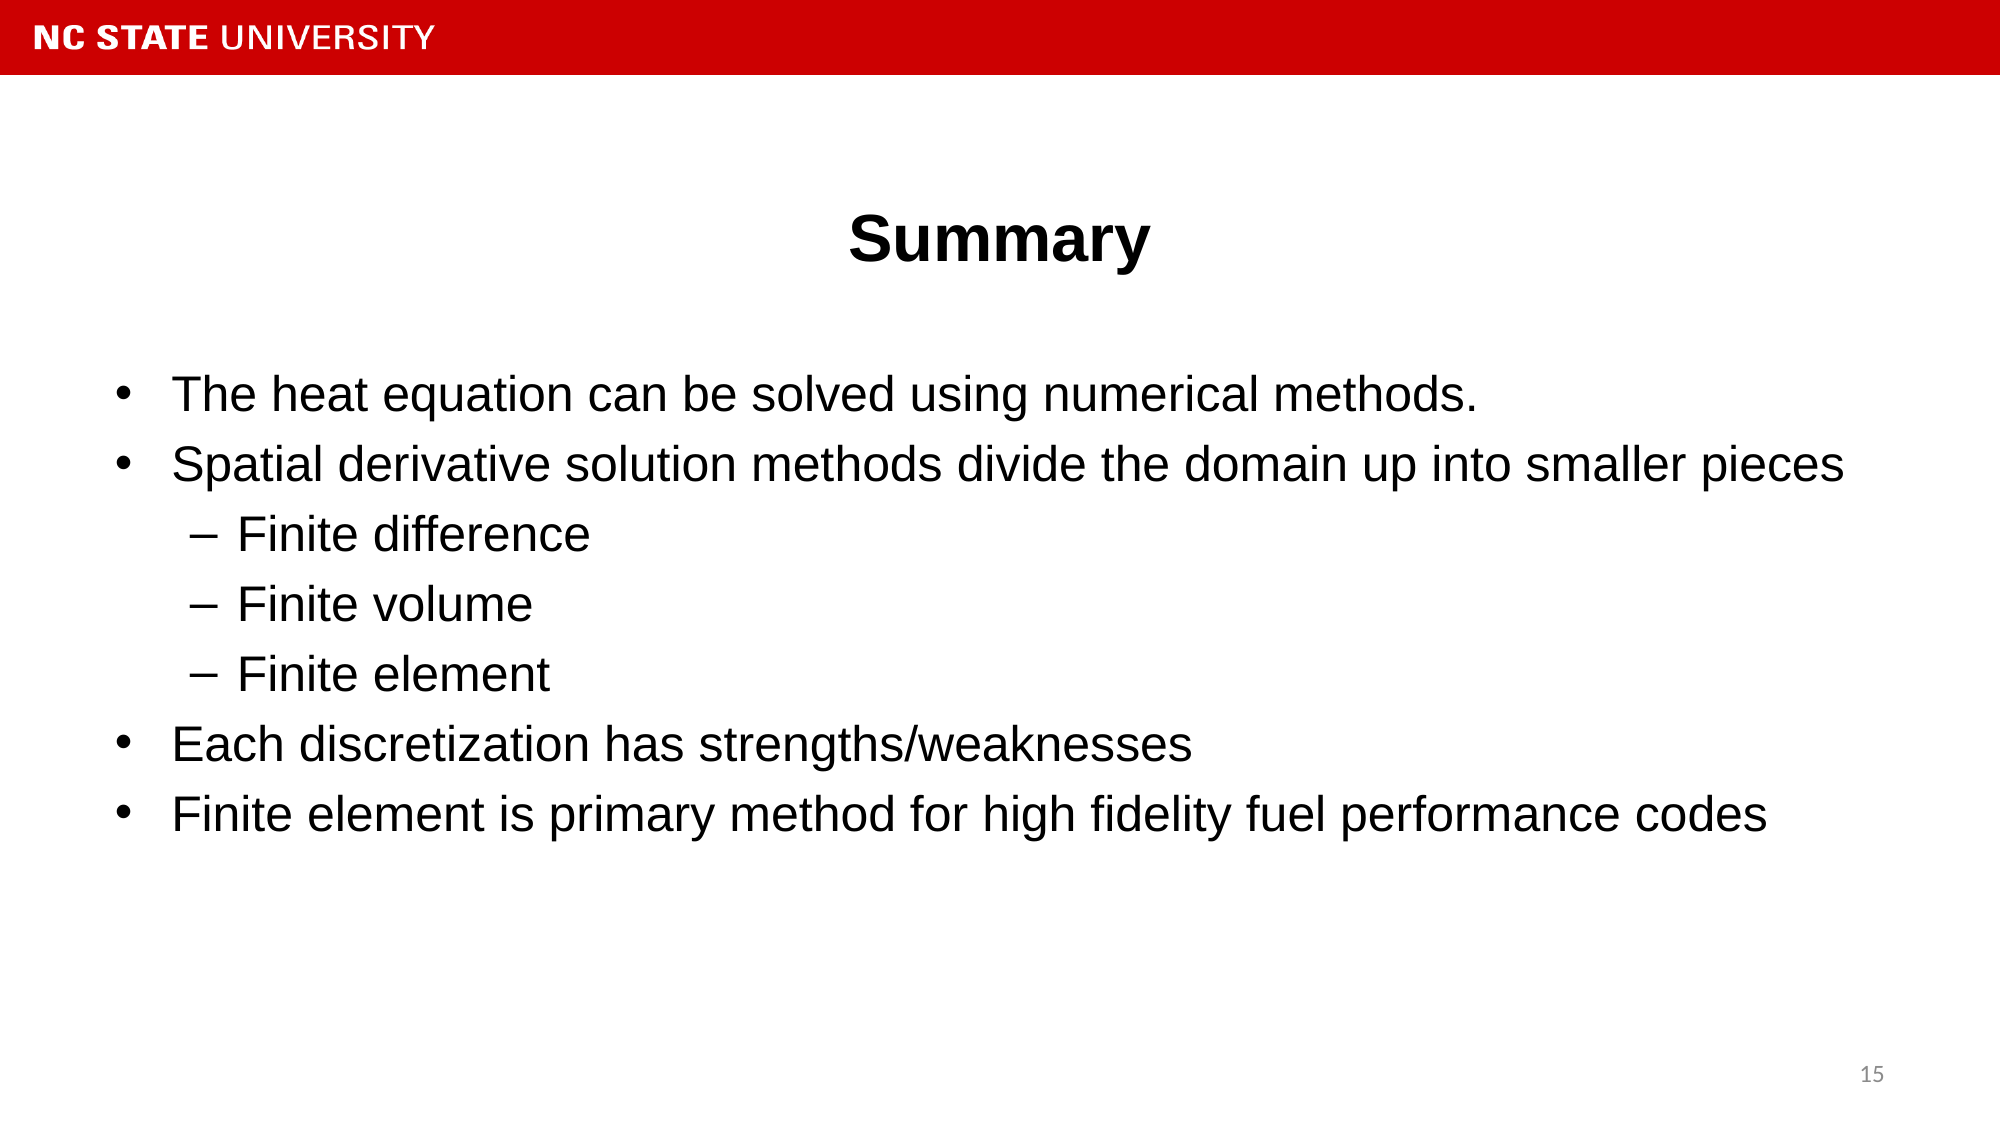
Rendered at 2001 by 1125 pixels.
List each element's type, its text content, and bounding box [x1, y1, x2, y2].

picture [0, 0, 2000, 75]
slide_number 15 [1433, 1042, 1900, 1103]
list The heat equation can be solved using numerical methods. Spatial derivative solution methods divide the domain up into smaller pieces Finite difference Finite volume Finite element Each discretization has strengths/weaknesses Finite element is primary method for high fidelity fuel performance codes [99, 354, 1900, 1005]
title Summary [99, 147, 1900, 323]
